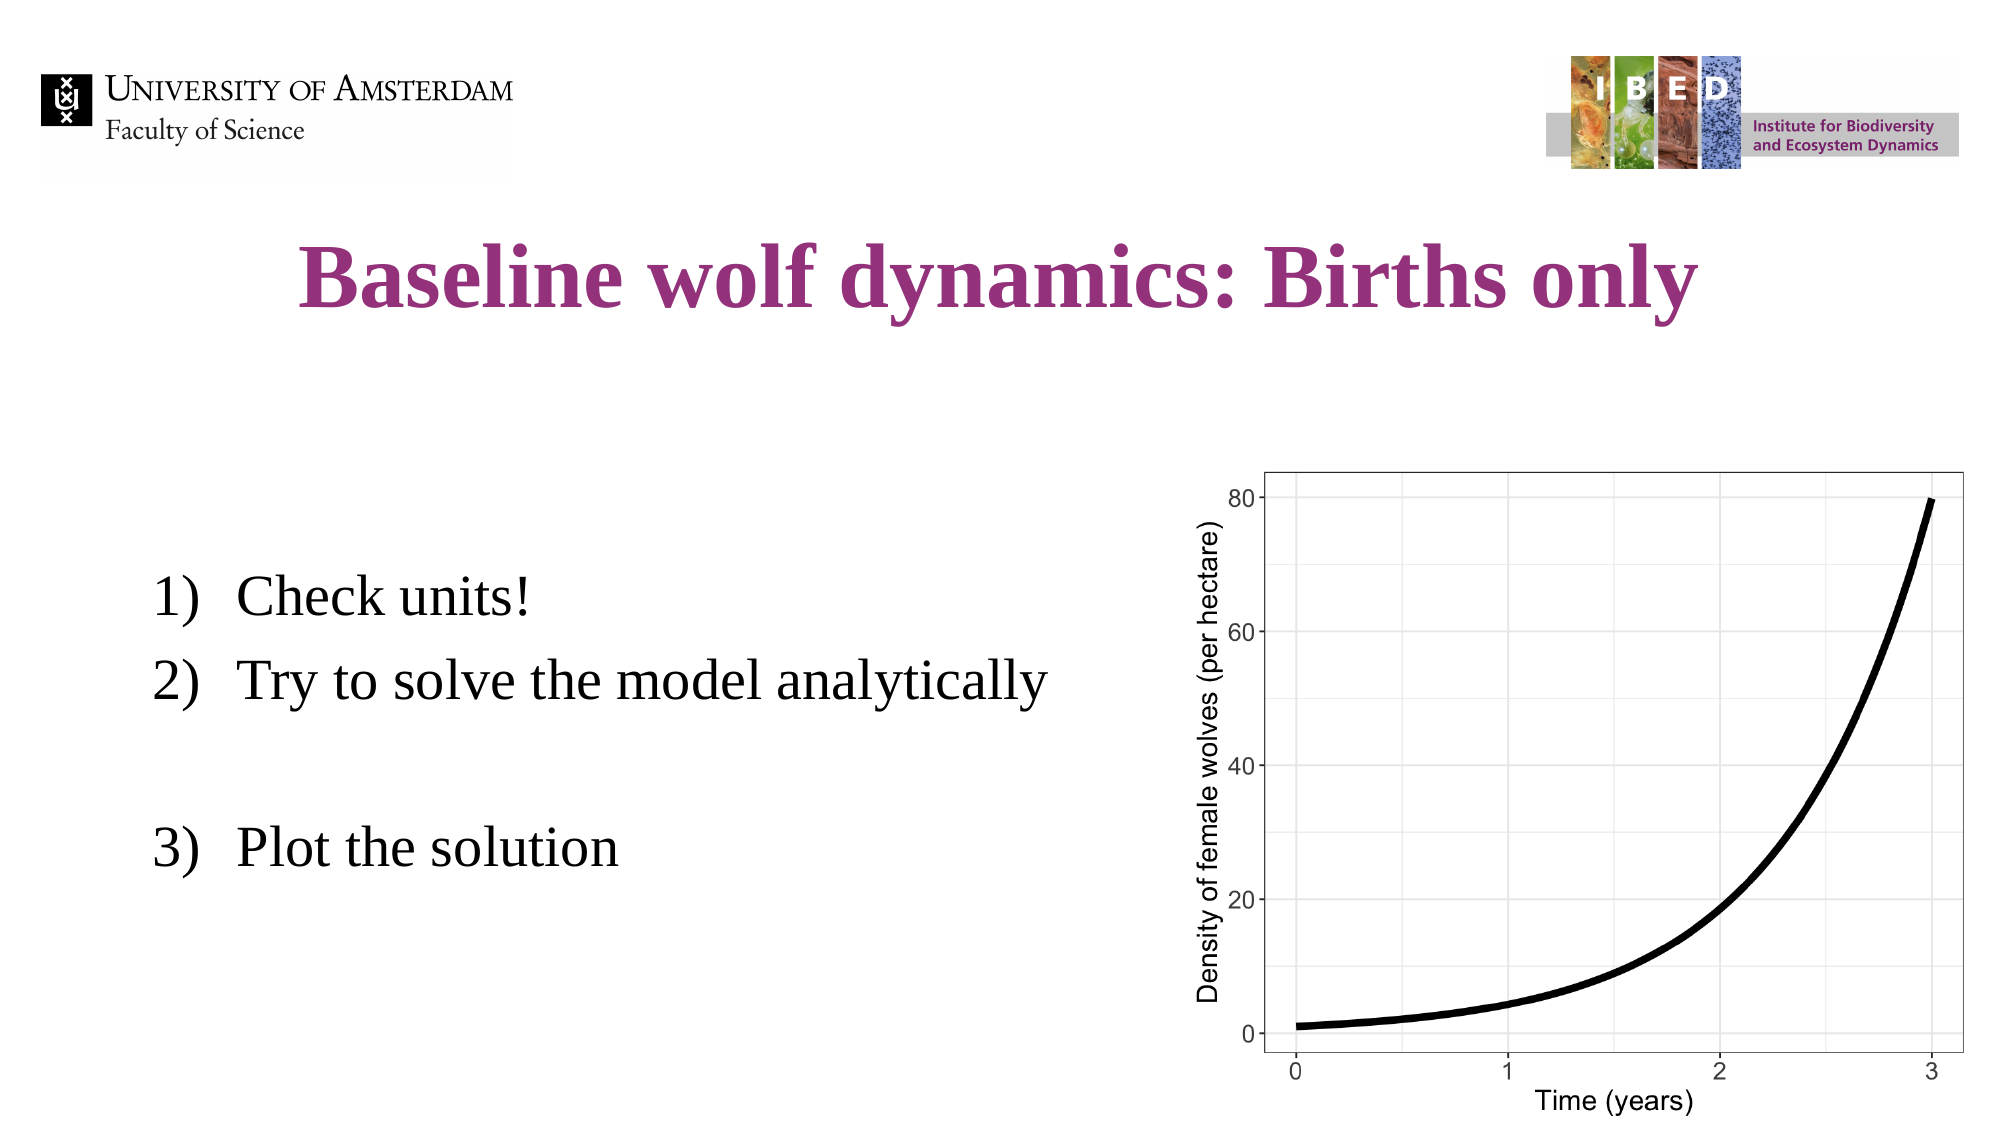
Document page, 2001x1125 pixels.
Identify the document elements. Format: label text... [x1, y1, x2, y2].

picture [1546, 56, 1959, 169]
picture [1187, 462, 1973, 1125]
picture [41, 74, 513, 179]
title Baseline wolf dynamics: Births only [137, 221, 1863, 362]
